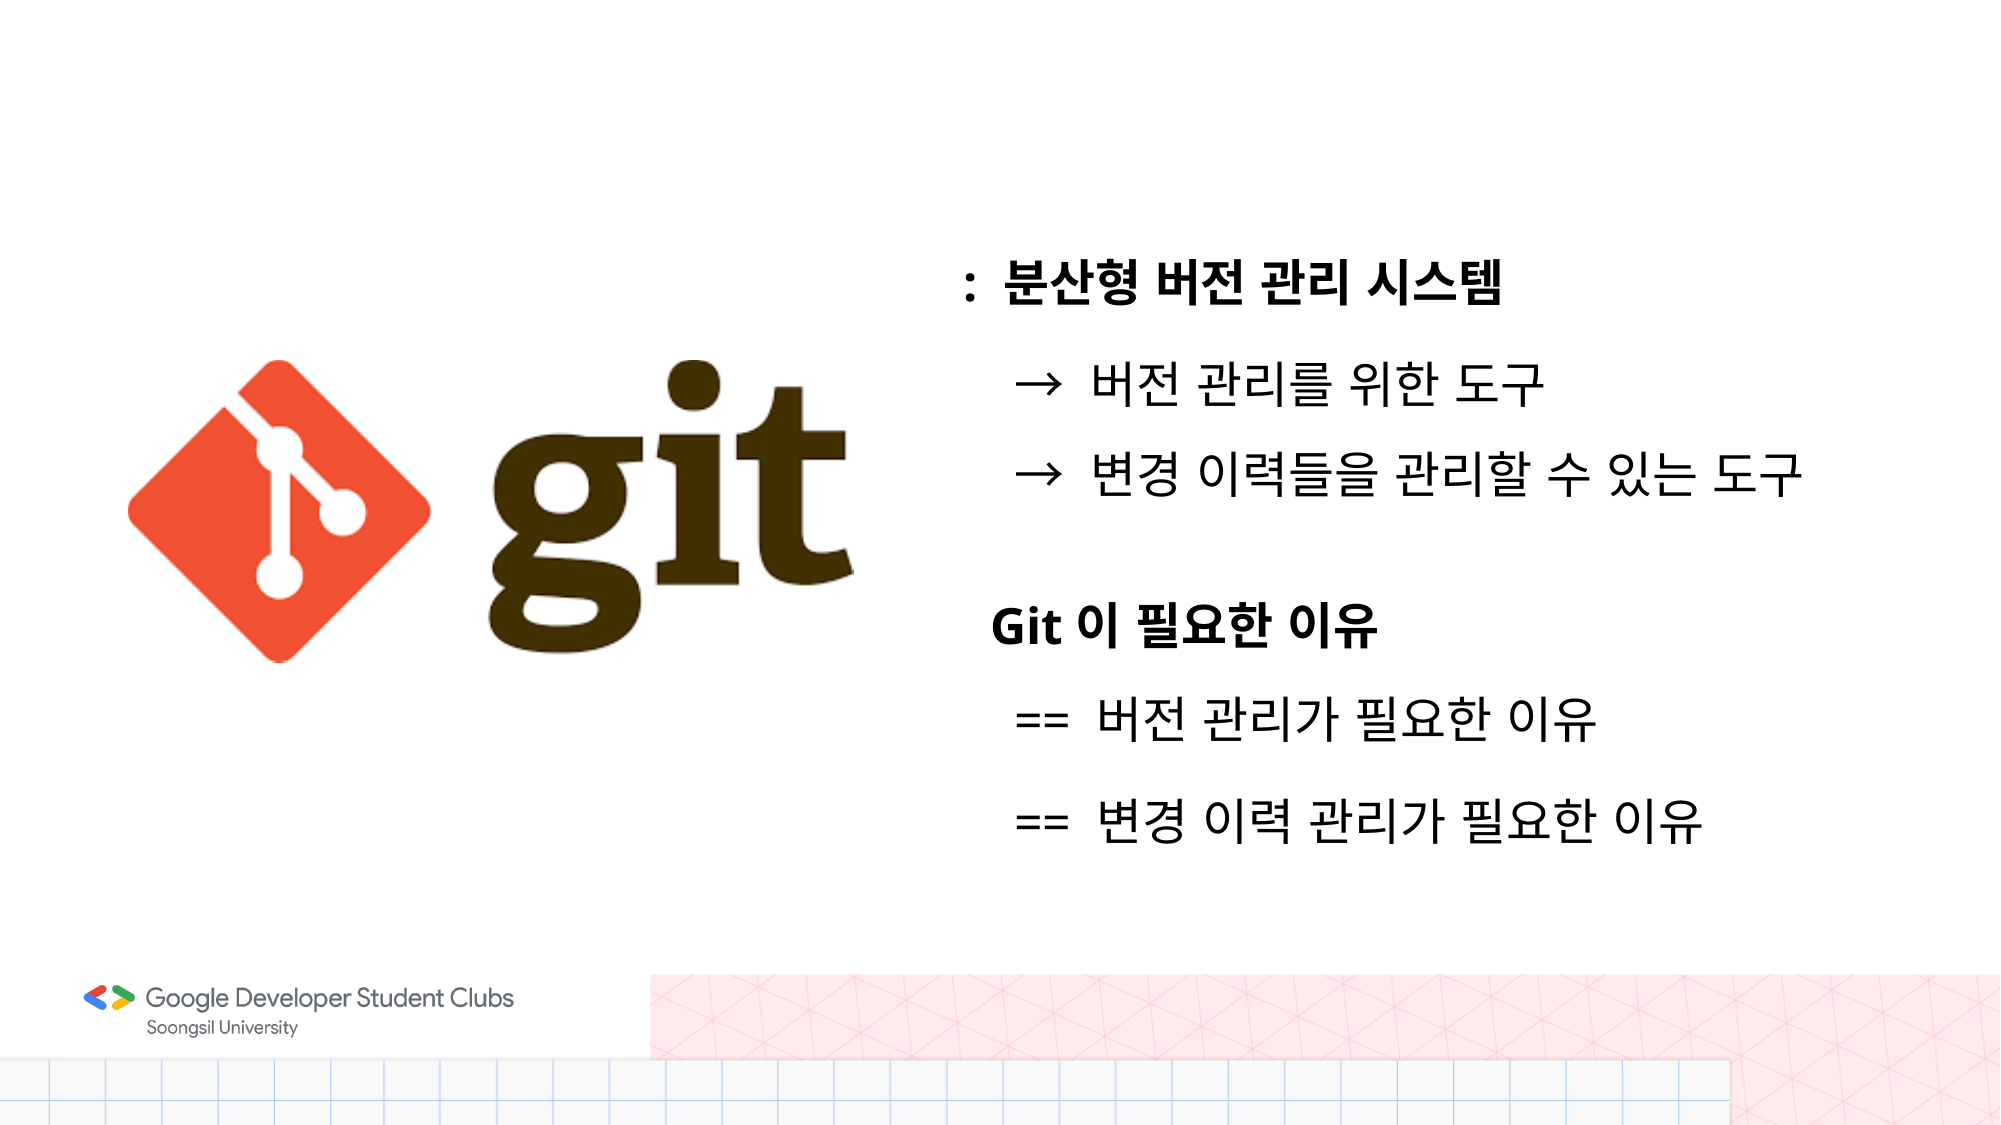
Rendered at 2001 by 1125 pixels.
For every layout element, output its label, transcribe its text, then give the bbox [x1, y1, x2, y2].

text_box == 변경 이력 관리가 필요한 이유 [999, 783, 1926, 859]
text_box → 변경 이력들을 관리할 수 있는 도구 [999, 436, 2000, 511]
text_box Git이 필요한 이유 [975, 587, 1867, 662]
picture [0, 0, 2001, 1125]
text_box : 분산형 버전 관리 시스템 [949, 244, 1841, 320]
text_box == 버전 관리가 필요한 이유 [999, 681, 1926, 757]
text_box → 버전 관리를 위한 도구 [999, 346, 1926, 421]
